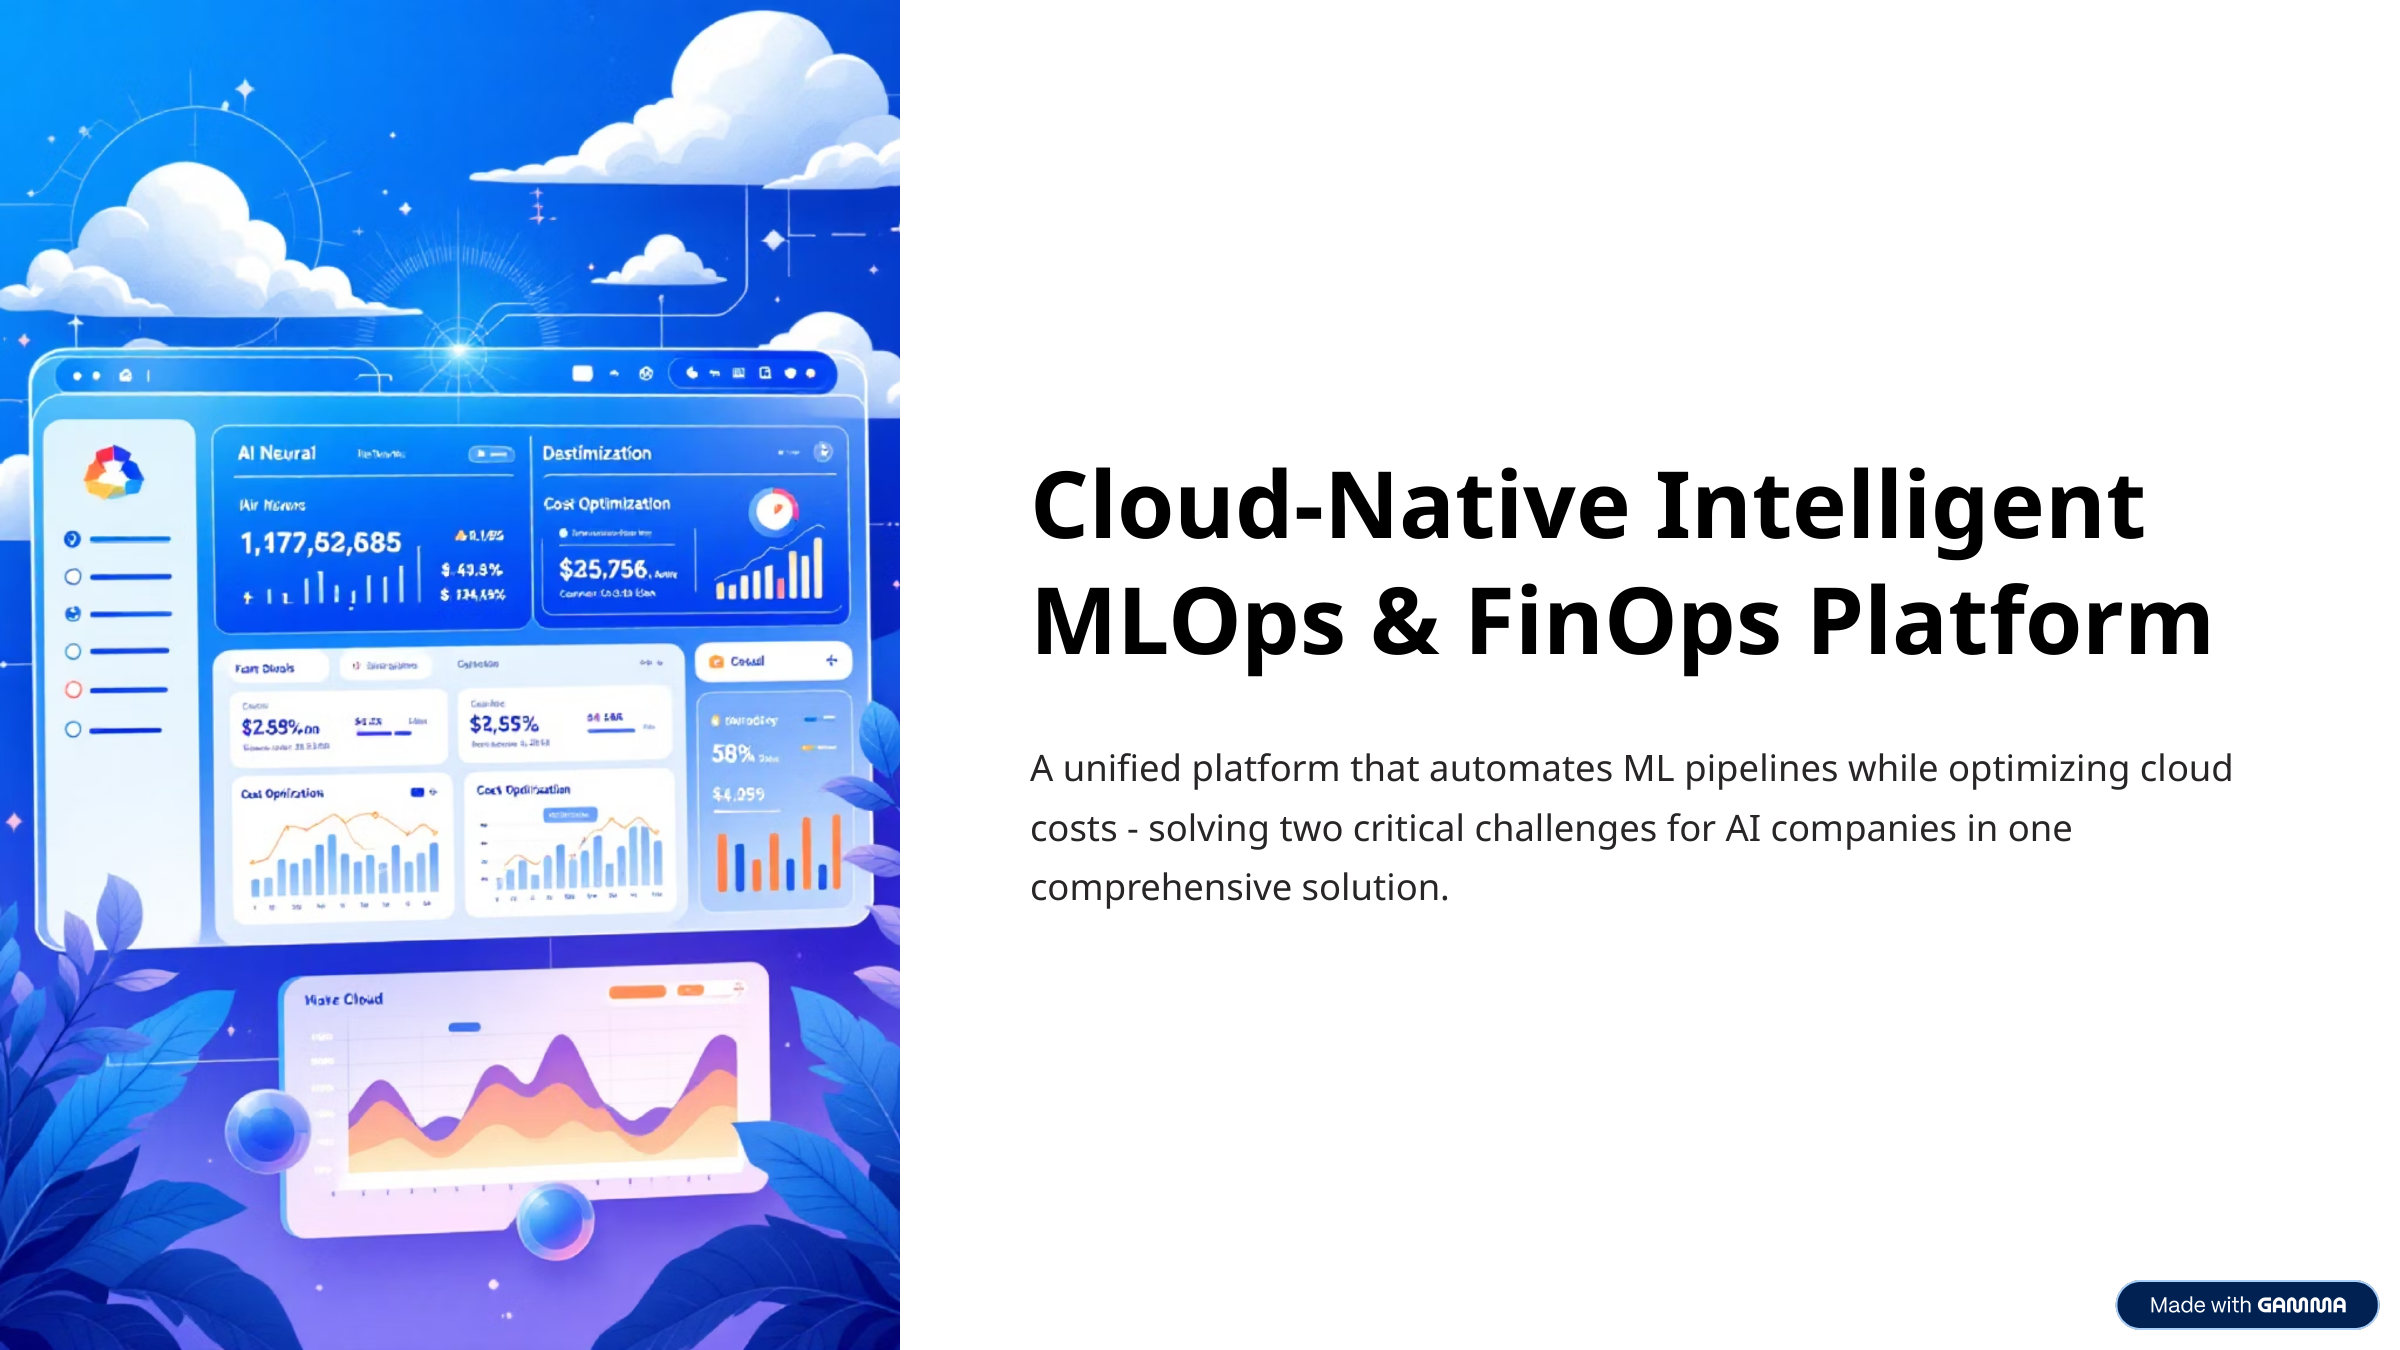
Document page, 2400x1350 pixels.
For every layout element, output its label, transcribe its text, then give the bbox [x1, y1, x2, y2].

picture [0, 0, 900, 1350]
text_box Cloud-Native Intelligent MLOps & FinOps Platform [1030, 441, 2270, 674]
text_box A unified platform that automates ML pipelines while optimizing cloud costs - solving two critical challenges for AI companies in one comprehensive solution. [1030, 729, 2270, 909]
picture [2106, 1271, 2389, 1339]
